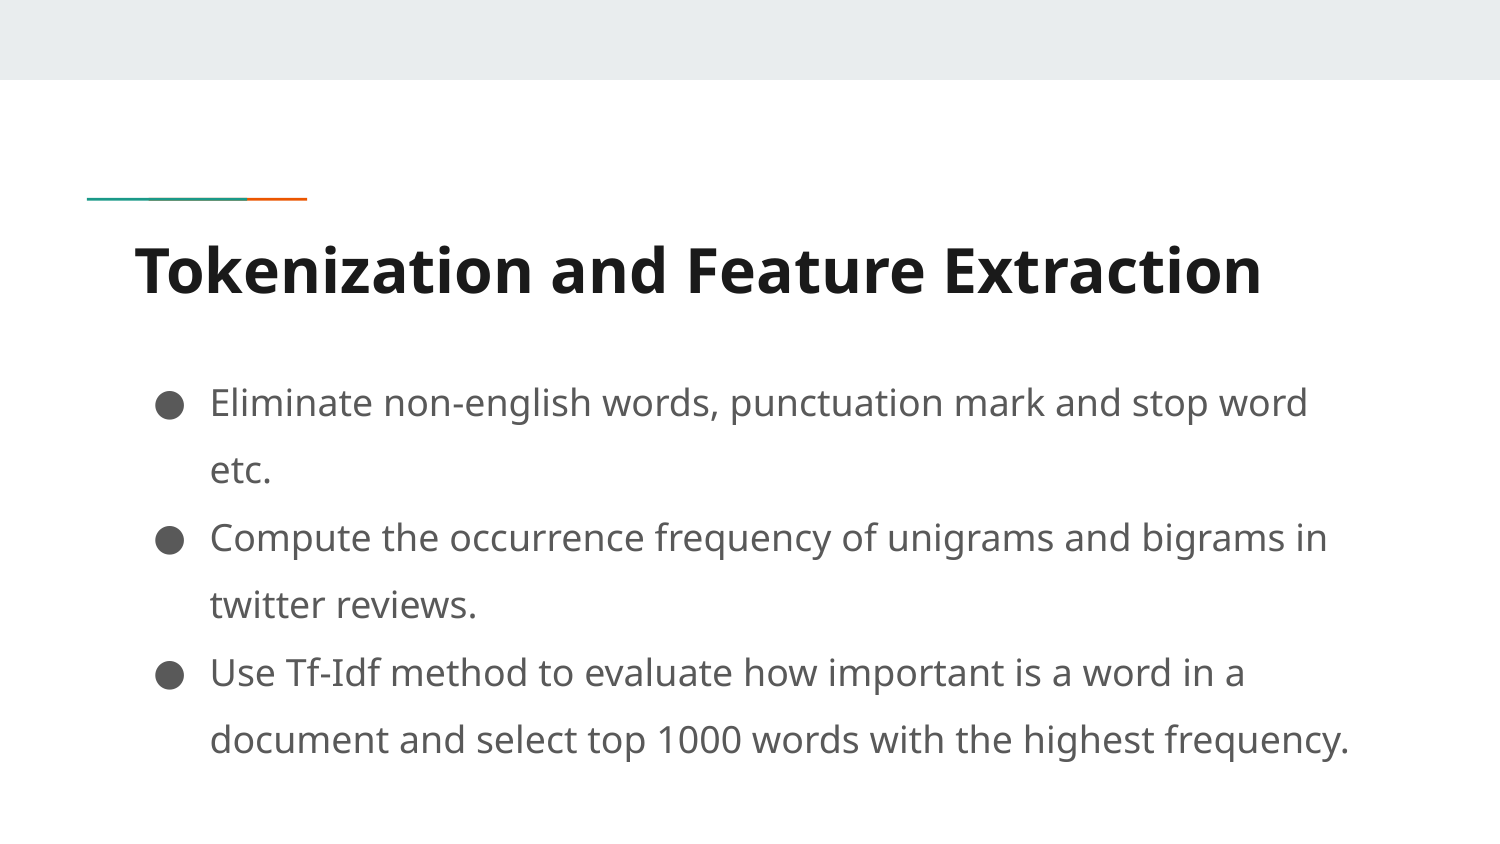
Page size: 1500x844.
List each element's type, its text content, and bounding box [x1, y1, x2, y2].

list Eliminate non-english words, punctuation mark and stop word etc. Compute the occurrence frequency of unigrams and bigrams in twitter reviews. Use Tf-Idf method to evaluate how important is a word in a document and select top 1000 words with the highest frequency. [119, 341, 1381, 775]
title Tokenization and Feature Extraction [119, 216, 1381, 305]
